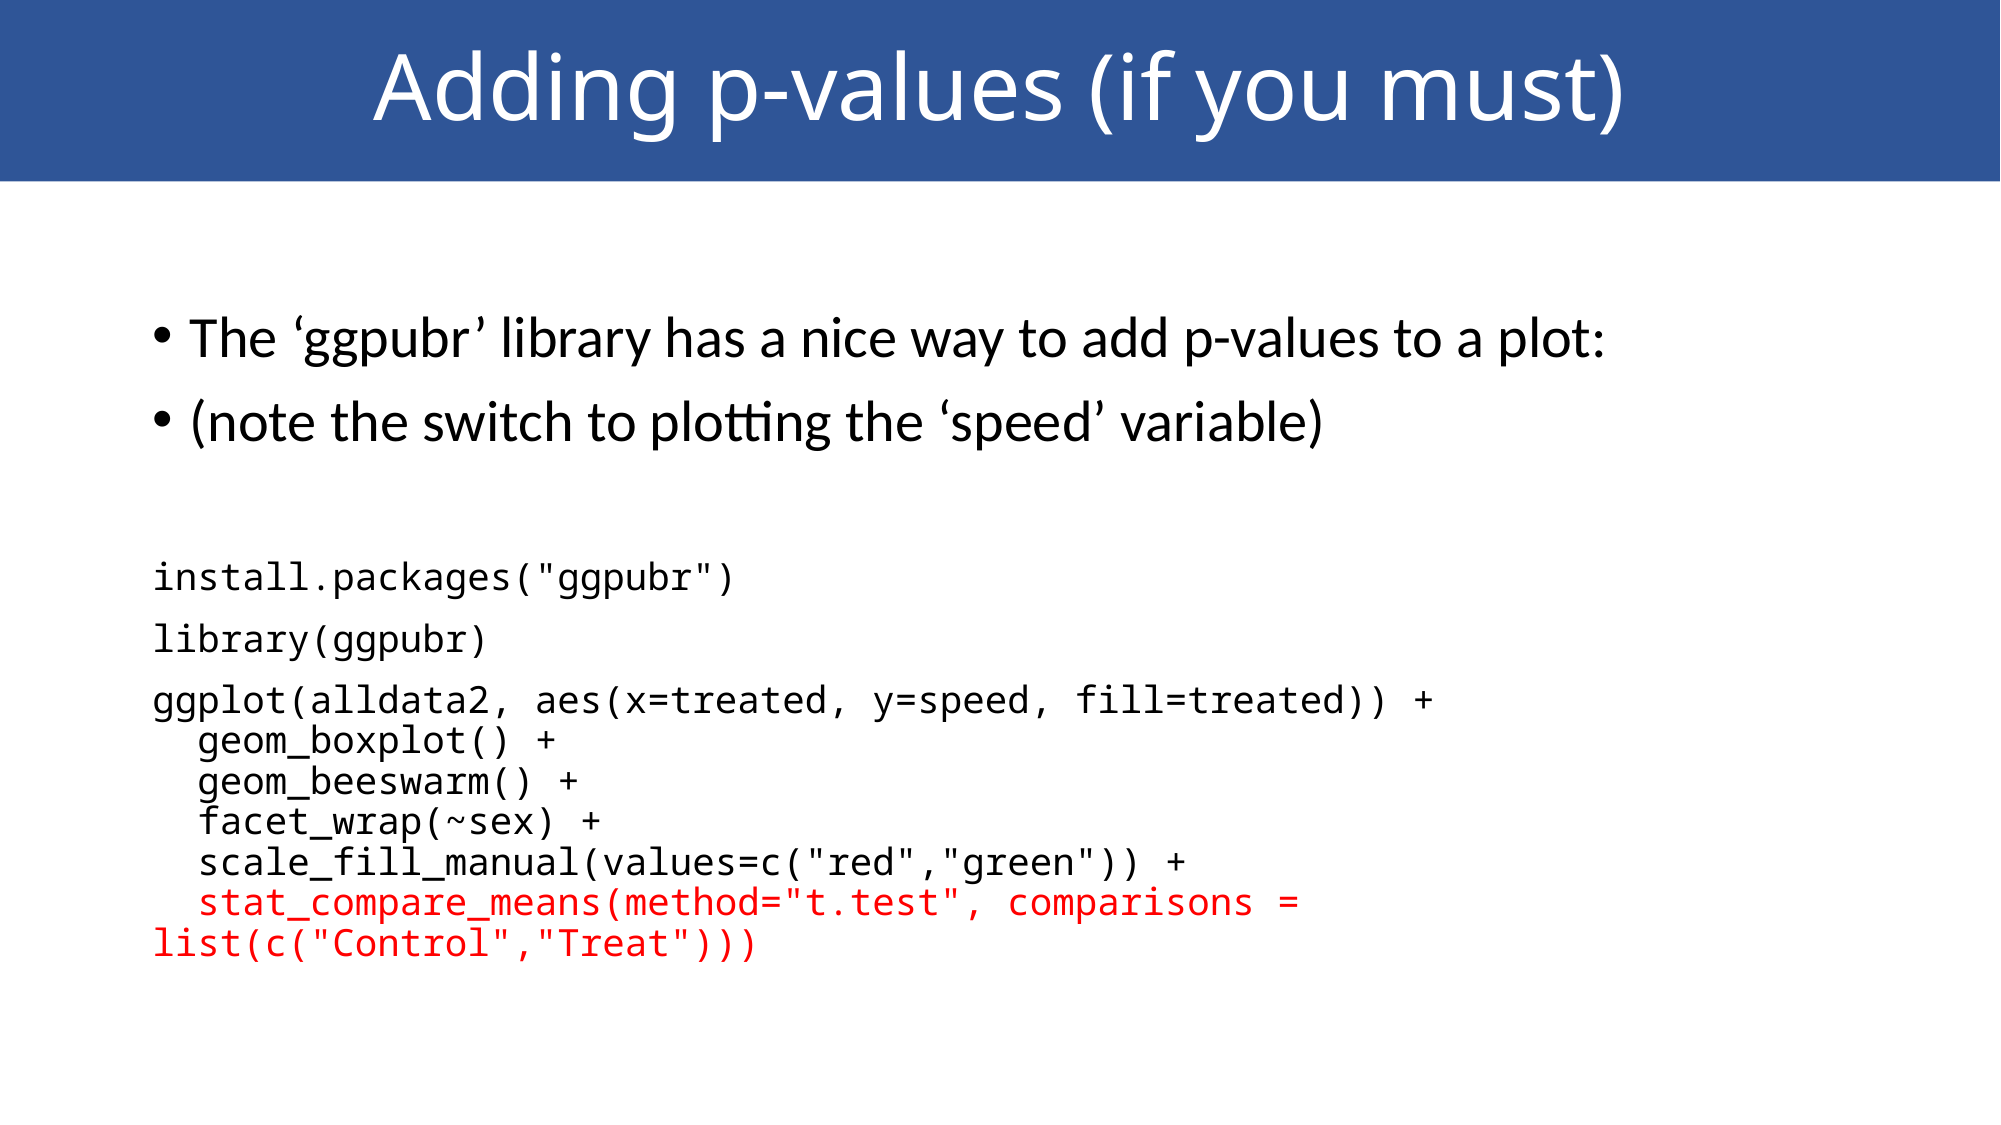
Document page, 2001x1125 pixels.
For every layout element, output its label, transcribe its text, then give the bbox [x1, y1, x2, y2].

list The ‘ggpubr’ library has a nice way to add p-values to a plot: (note the switch to plotting the ‘speed’ variable) install.packages("ggpubr") library(ggpubr) ggplot(alldata2, aes(x=treated, y=speed, fill=treated)) + geom_boxplot() + geom_beeswarm() + facet_wrap(~sex) + scale_fill_manual(values=c("red","green")) + stat_compare_means(method="t.test", comparisons = list(c("Control","Treat"))) [137, 299, 1863, 1014]
title Adding p-values (if you must) [0, 0, 2000, 182]
